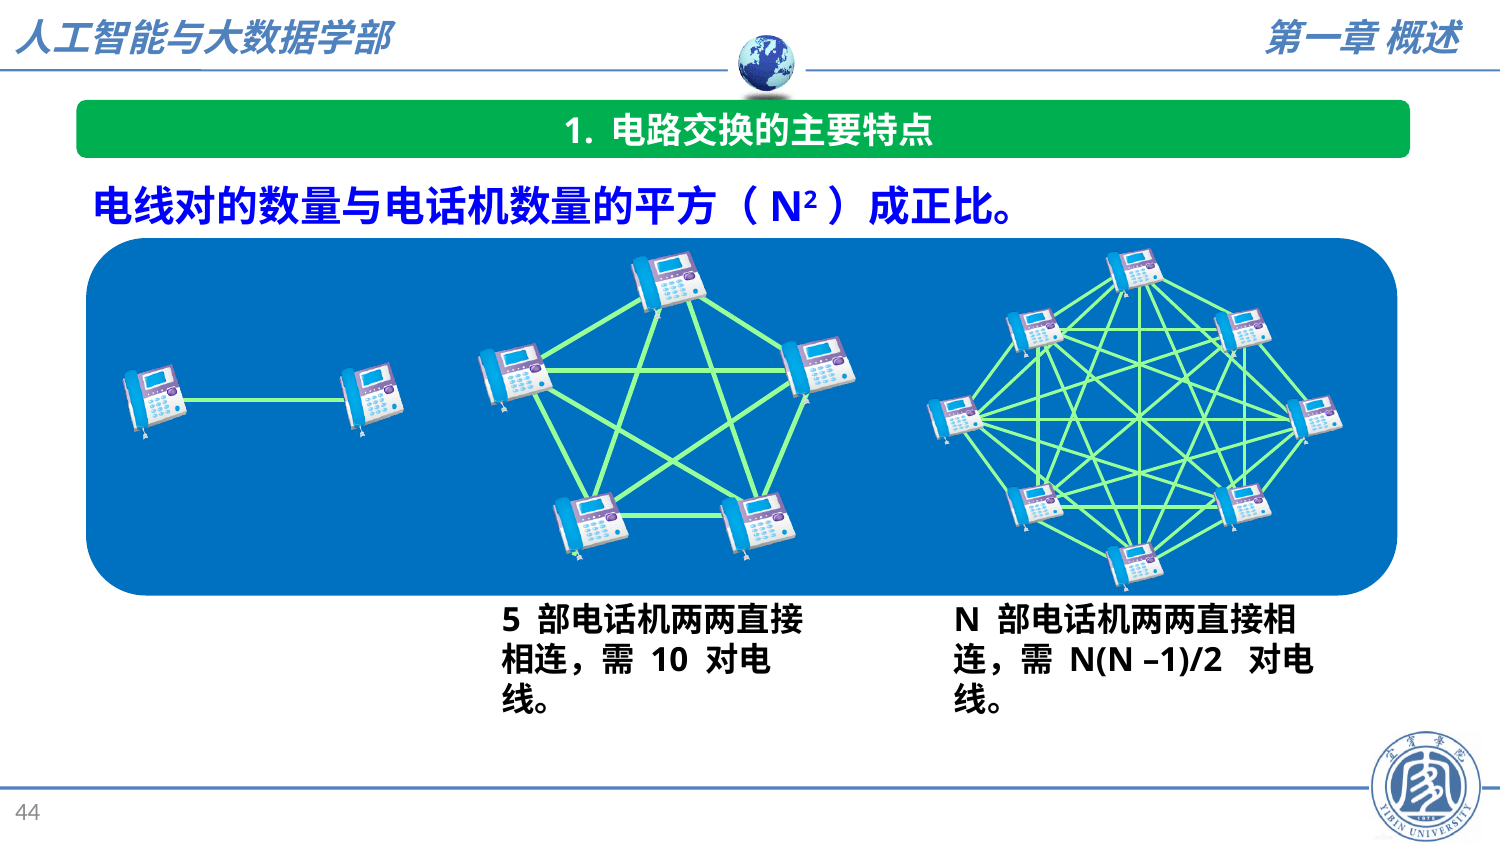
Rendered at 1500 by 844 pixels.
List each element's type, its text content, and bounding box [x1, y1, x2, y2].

list 1. 电路交换的主要特点 [204, 99, 1293, 158]
picture [736, 33, 796, 99]
text_box N 部电话机两两直接相连，需 N(N –1)/2 对电线。 [939, 591, 1354, 726]
list 电线对的数量与电话机数量的平方（N2）成正比。 [76, 159, 1445, 681]
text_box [476, 250, 856, 562]
text_box 5 部电话机两两直接相连，需 10 对电线。 [487, 591, 845, 726]
slide_number 44 [0, 787, 350, 833]
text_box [925, 247, 1344, 592]
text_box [122, 361, 404, 441]
text_box [84, 236, 1400, 598]
